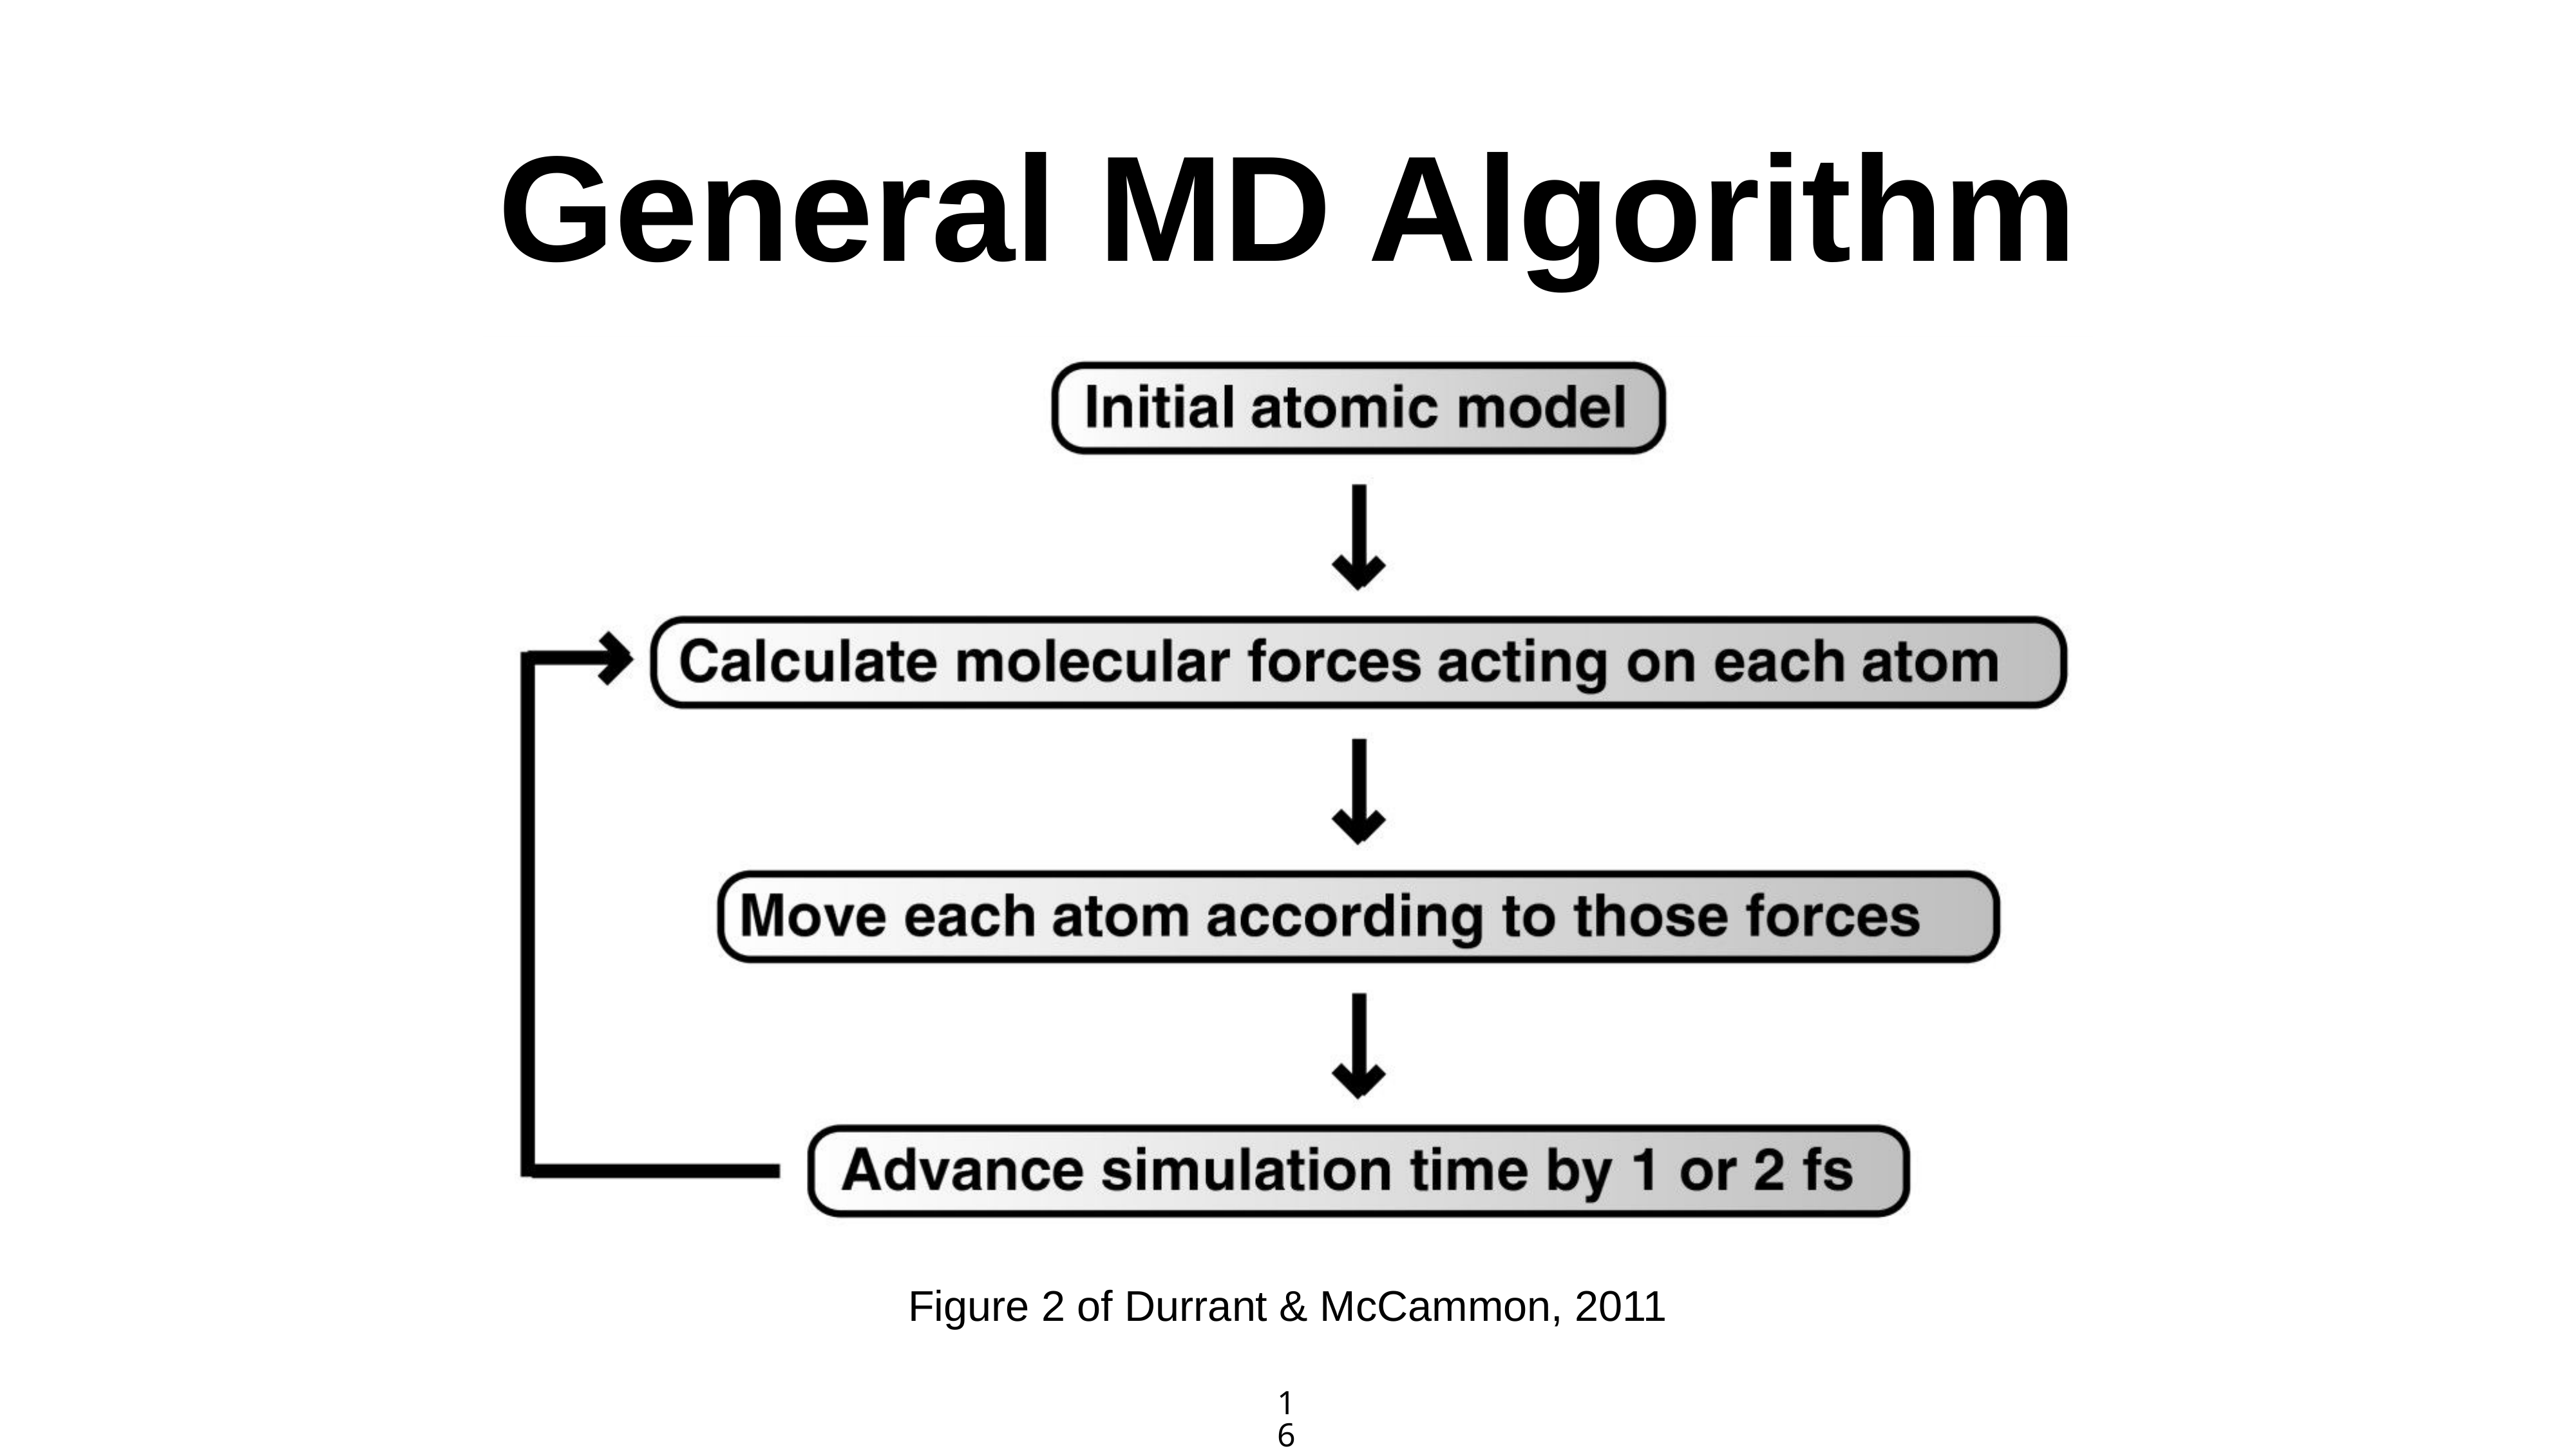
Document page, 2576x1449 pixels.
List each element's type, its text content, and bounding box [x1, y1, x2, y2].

text_box Figure 2 of Durrant & McCammon, 2011 [900, 1270, 1676, 1338]
slide_number 16 [1269, 1374, 1305, 1429]
picture [482, 335, 2094, 1234]
title General MD Algorithm [66, 66, 2510, 336]
